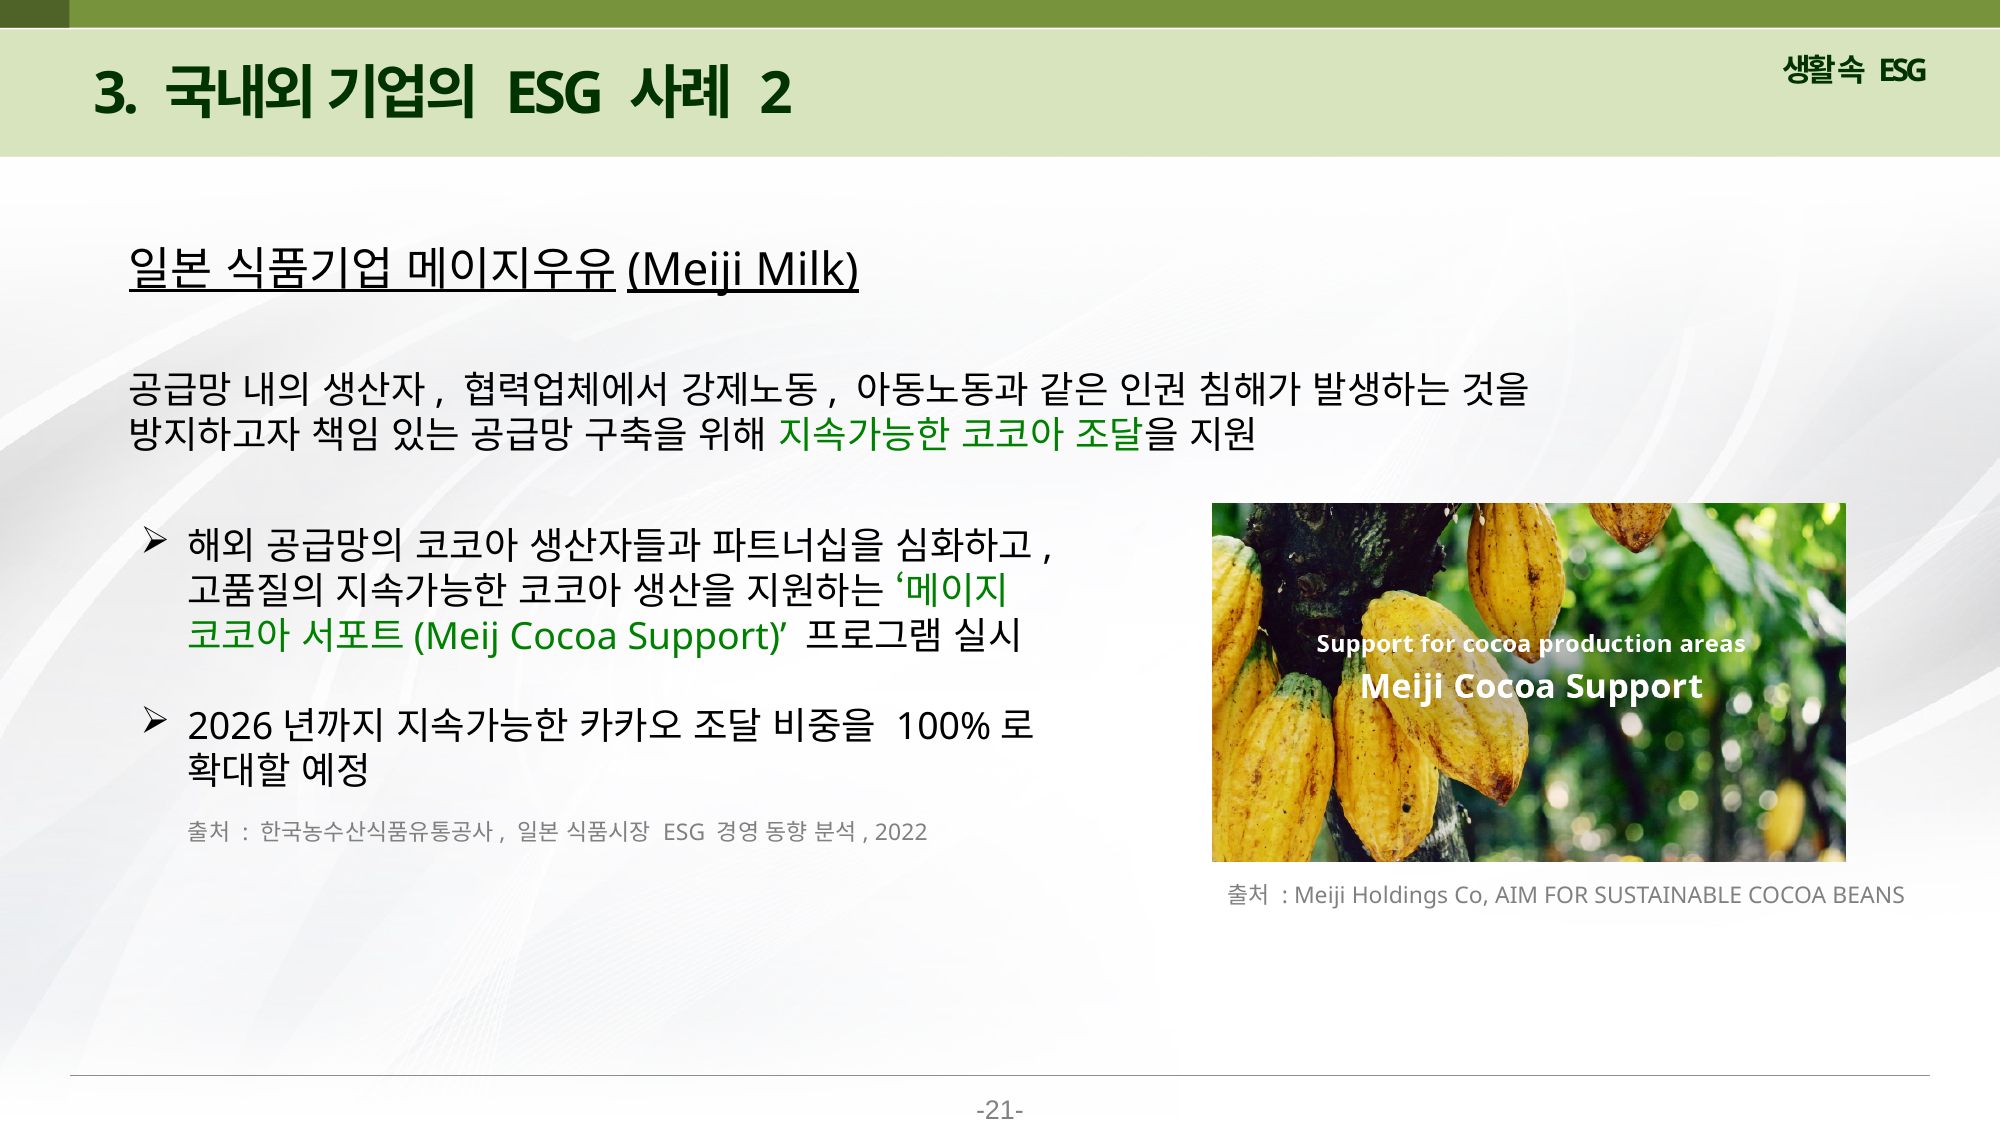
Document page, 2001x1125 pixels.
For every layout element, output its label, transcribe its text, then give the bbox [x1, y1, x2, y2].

text_box 3. 국내외 기업의 ESG 사례 2 [78, 48, 1792, 133]
text_box 출처 : 한국농수산식품유통공사, 일본 식품시장 ESG 경영 동향 분석, 2022 [173, 810, 984, 853]
text_box 해외 공급망의 코코아 생산자들과 파트너십을 심화하고, 고품질의 지속가능한 코코아 생산을 지원하는 ‘메이지 코코아 서포트(Meij Cocoa Support)’ 프로그램 실시 2026년까지 지속가능한 카카오 조달 비중을 100%로 확대할 예정 [125, 514, 1127, 800]
picture [0, 129, 2000, 1125]
text_box 출처 : Meiji Holdings Co, AIM FOR SUSTAINABLE COCOA BEANS [1212, 873, 2000, 916]
text_box 공급망 내의 생산자, 협력업체에서 강제노동, 아동노동과 같은 인권 침해가 발생하는 것을 방지하고자 책임 있는 공급망 구축을 위해 지속가능한 코코아 조달을 지원 [114, 359, 1697, 464]
text_box 일본 식품기업 메이지우유(Meiji Milk) [114, 232, 1260, 303]
